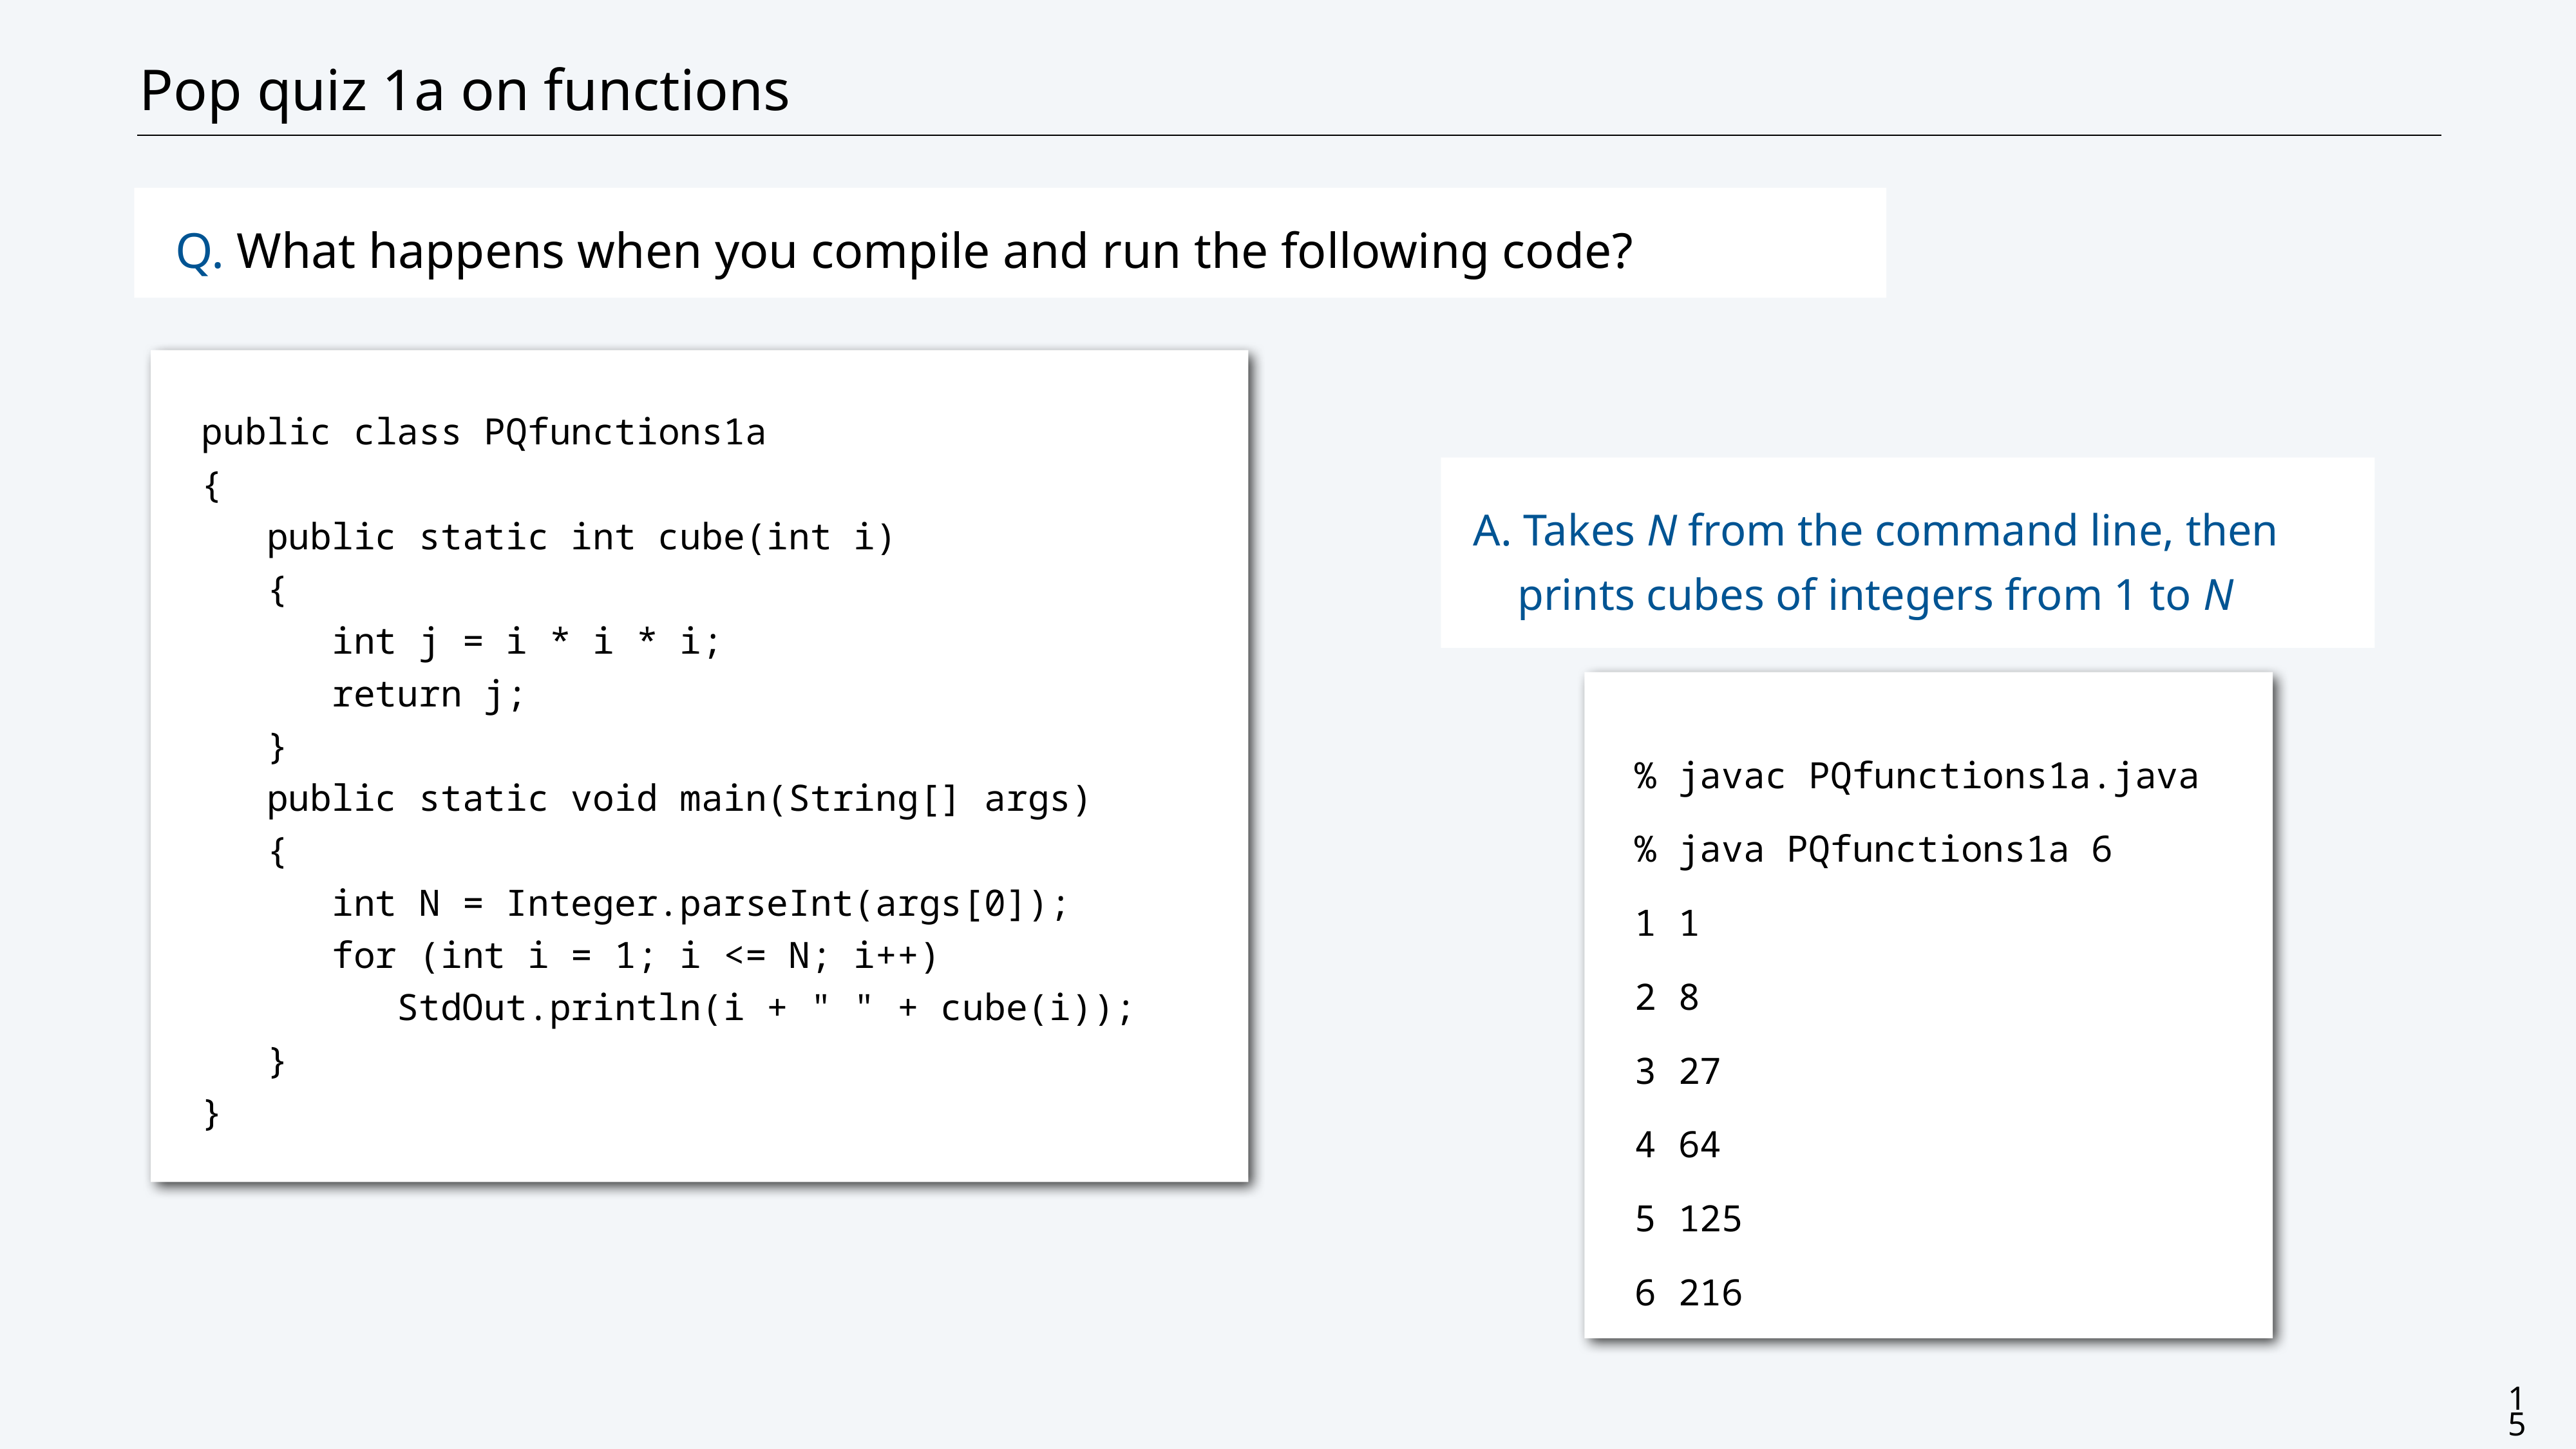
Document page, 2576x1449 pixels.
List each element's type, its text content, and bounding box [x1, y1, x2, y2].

list Q. What happens when you compile and run the following code? [133, 187, 1887, 298]
title Pop quiz 1a on functions [133, 39, 2320, 136]
text_box public class PQfunctions1a { public static int cube(int i) { int j = i * i * i; return j; } public static void main(String[] args) { int N = Integer.parseInt(args[0]); for (int i = 1; i <= N; i++) StdOut.println(i + " " + cube(i)); } } [151, 350, 1249, 1182]
slide_number 15 [2503, 1379, 2546, 1426]
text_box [1441, 457, 2375, 1339]
